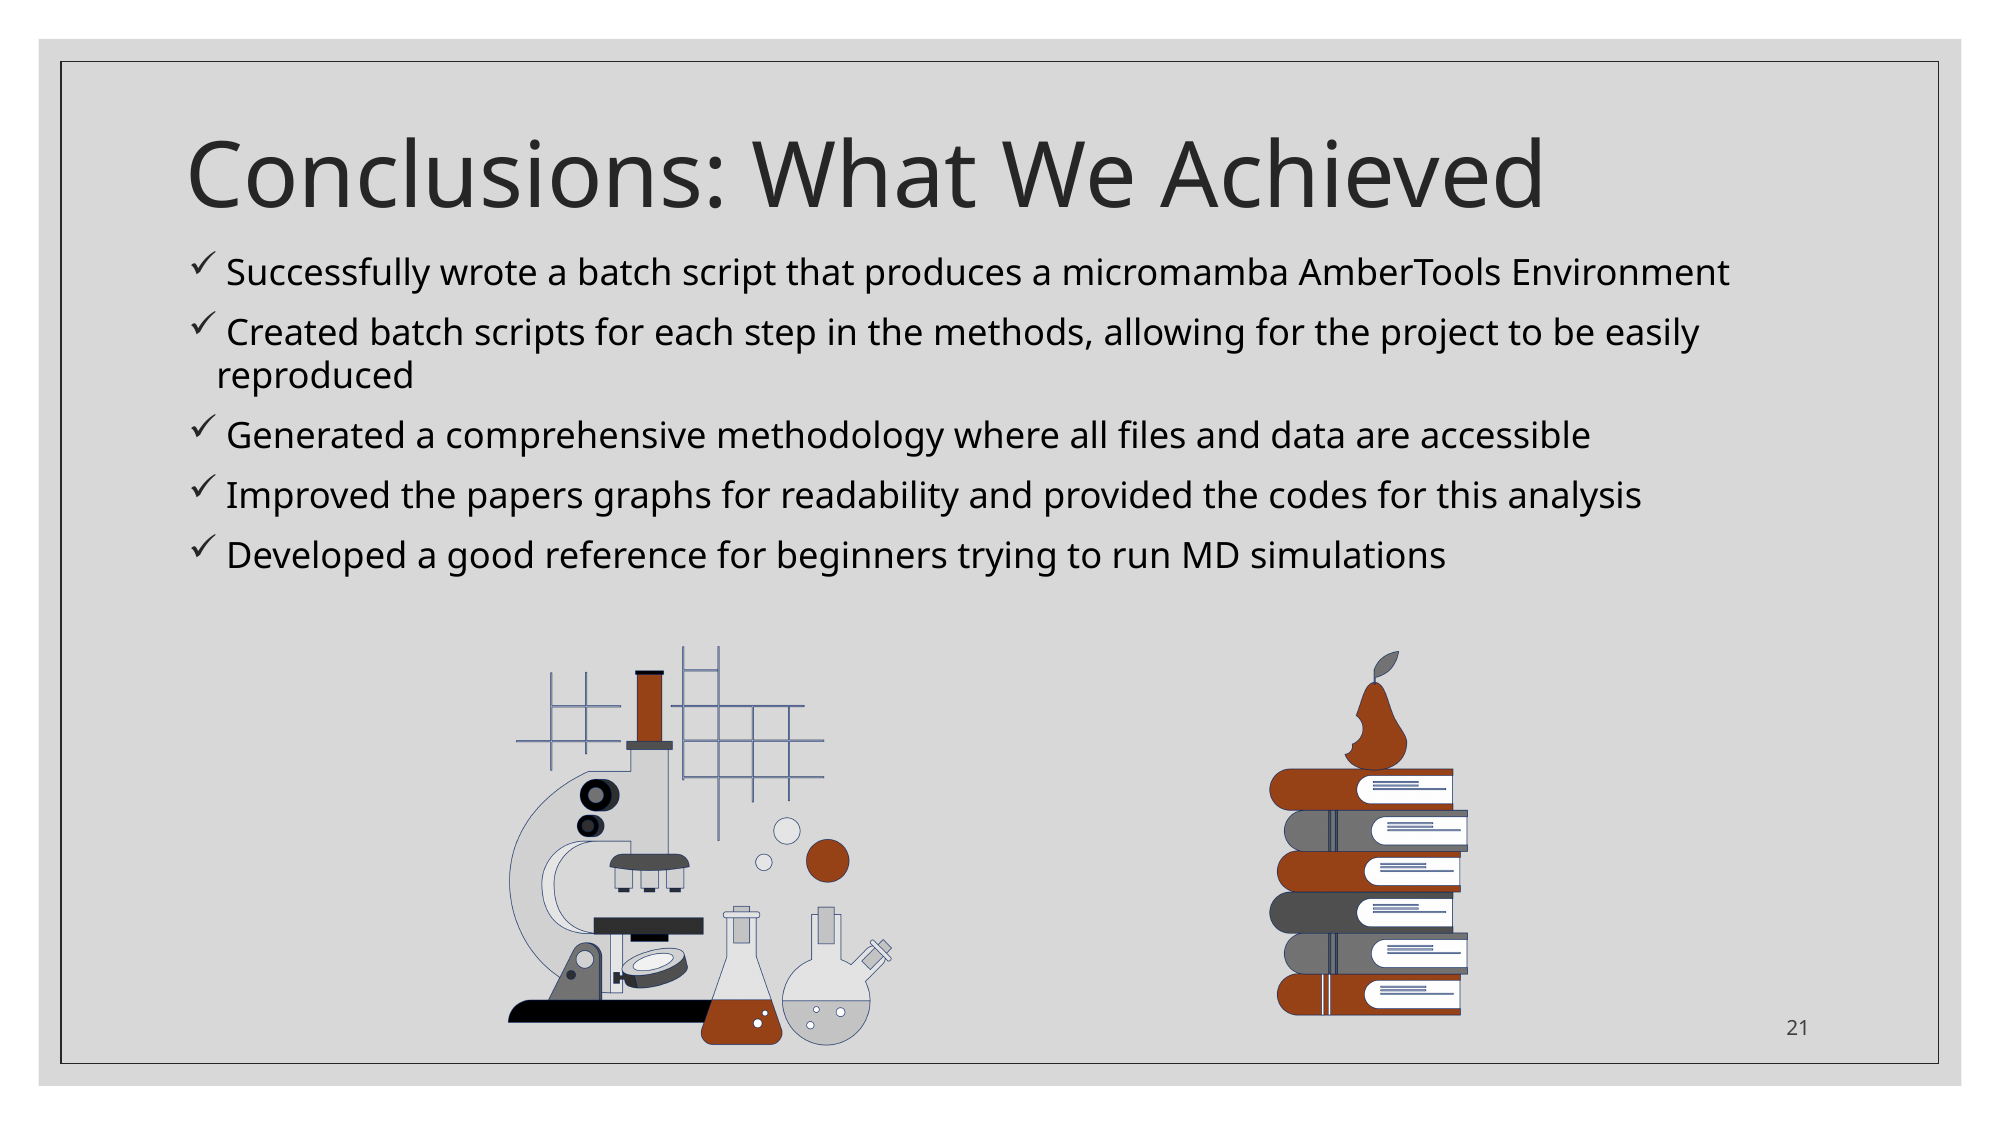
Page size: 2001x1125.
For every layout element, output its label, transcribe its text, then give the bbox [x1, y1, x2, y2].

slide_number 21 [1687, 990, 1825, 1050]
picture [1087, 550, 1647, 1115]
list Successfully wrote a batch script that produces a micromamba AmberTools Environment Created batch scripts for each step in the methods, allowing for the project to be easily reproduced Generated a comprehensive methodology where all files and data are accessible Improved the papers graphs for readability and provided the codes for this analysis Developed a good reference for beginners trying to run MD simulations [173, 241, 1821, 590]
picture [419, 564, 979, 1125]
title Conclusions: What We Achieved [170, 65, 1821, 291]
